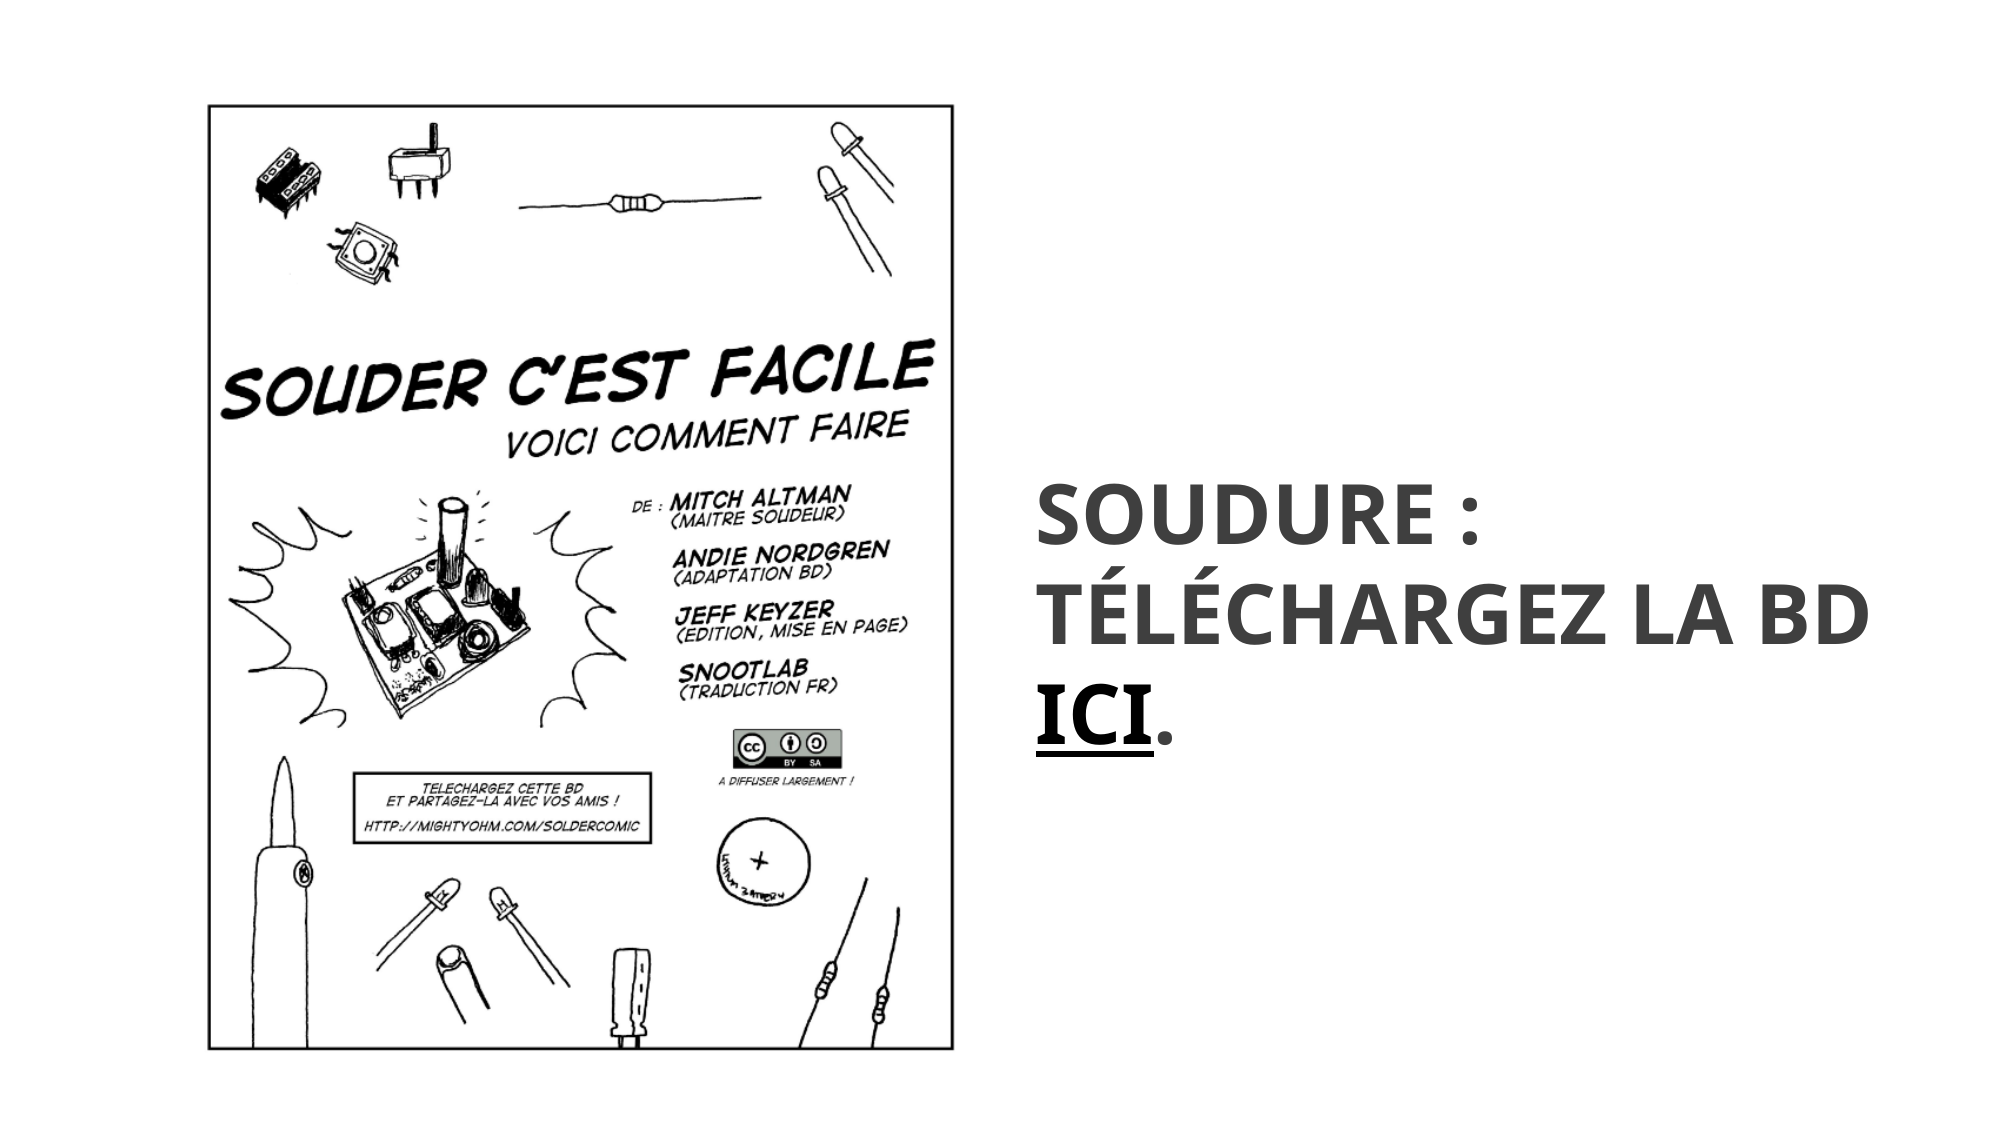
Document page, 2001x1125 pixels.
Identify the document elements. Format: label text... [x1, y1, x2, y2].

picture [185, 83, 979, 1075]
text_box SOUDURE : TÉLÉCHARGEZ LA BD ICI. [1021, 453, 1895, 783]
